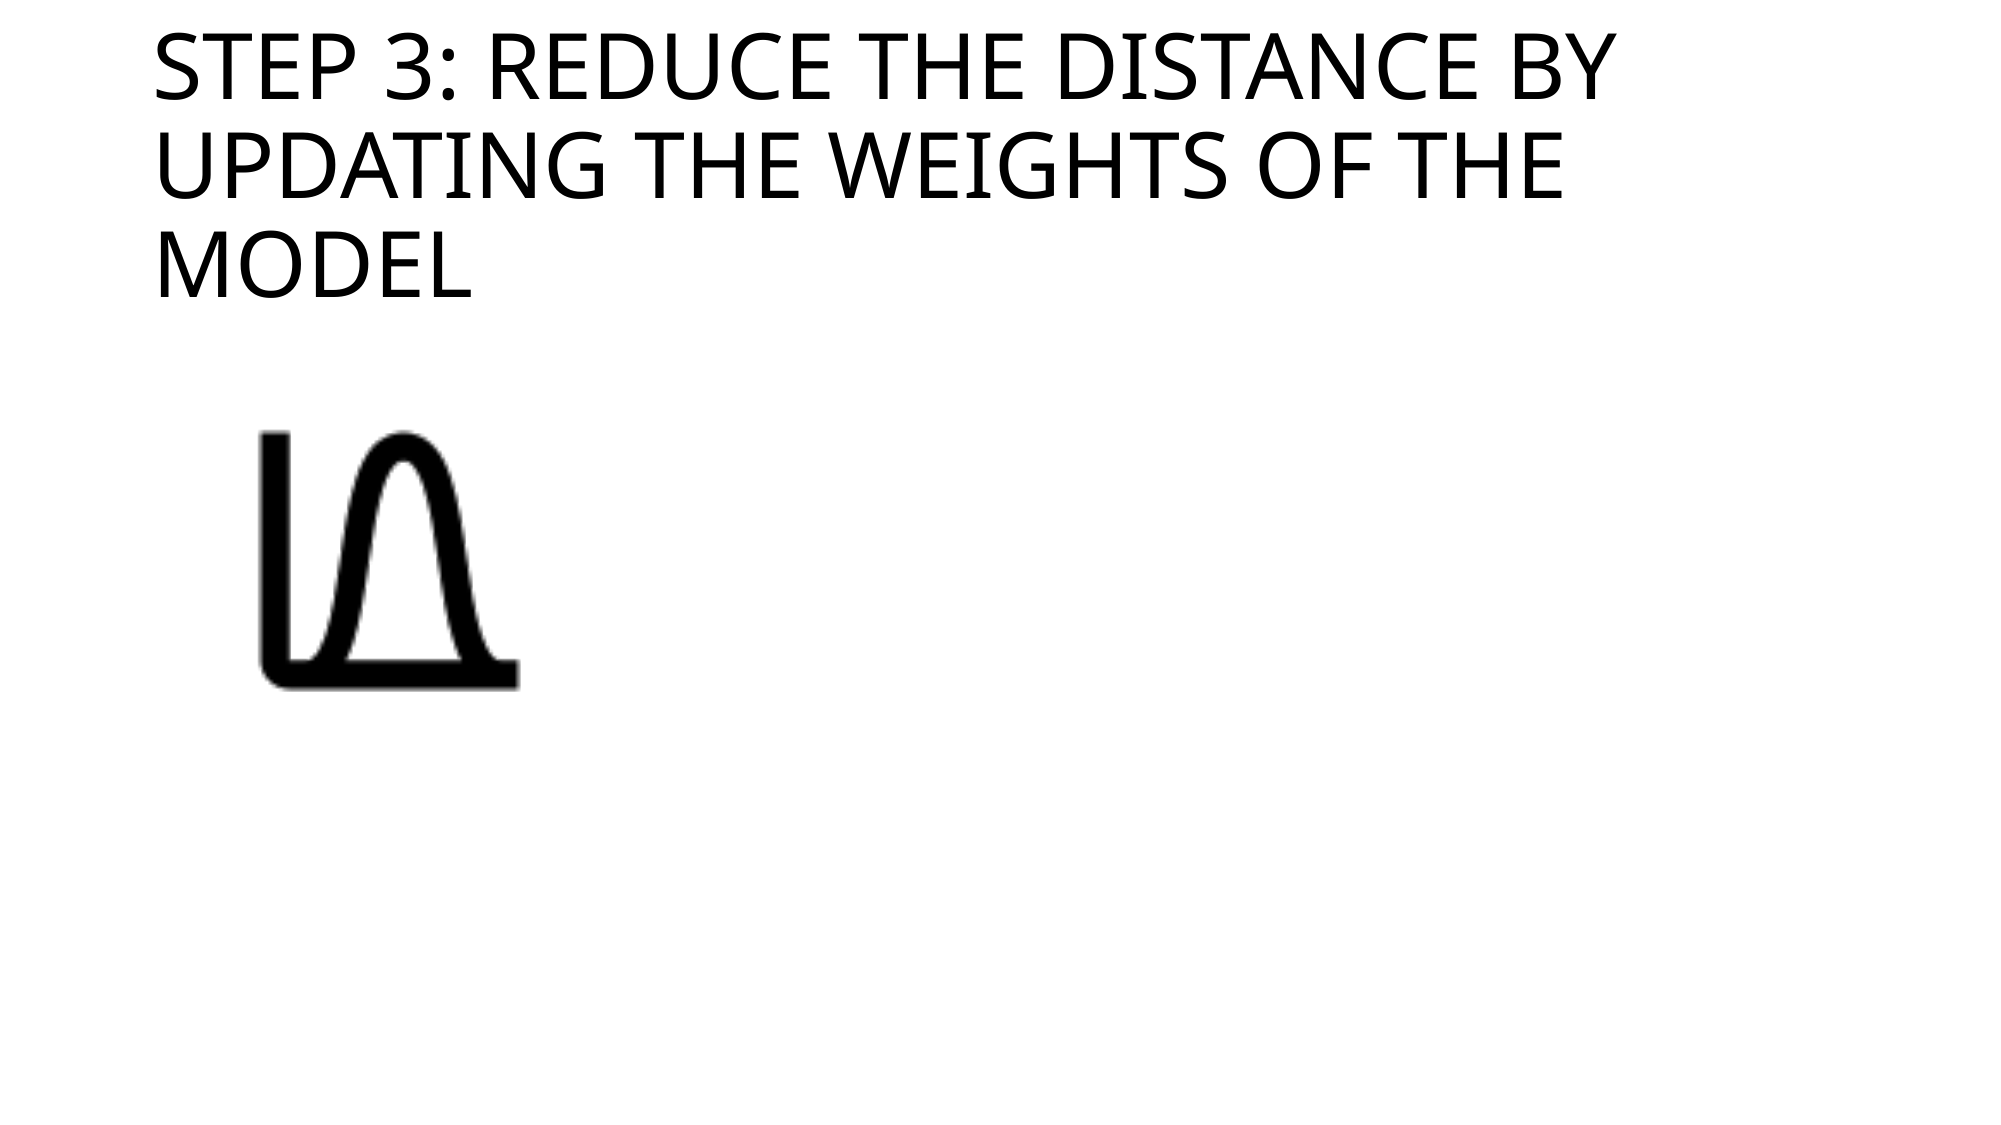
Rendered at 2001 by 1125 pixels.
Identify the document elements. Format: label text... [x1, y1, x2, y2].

picture [219, 391, 562, 734]
title STEP 3: REDUCE THE DISTANCE BY UPDATING THE WEIGHTS OF THE MODEL [137, 59, 1863, 278]
